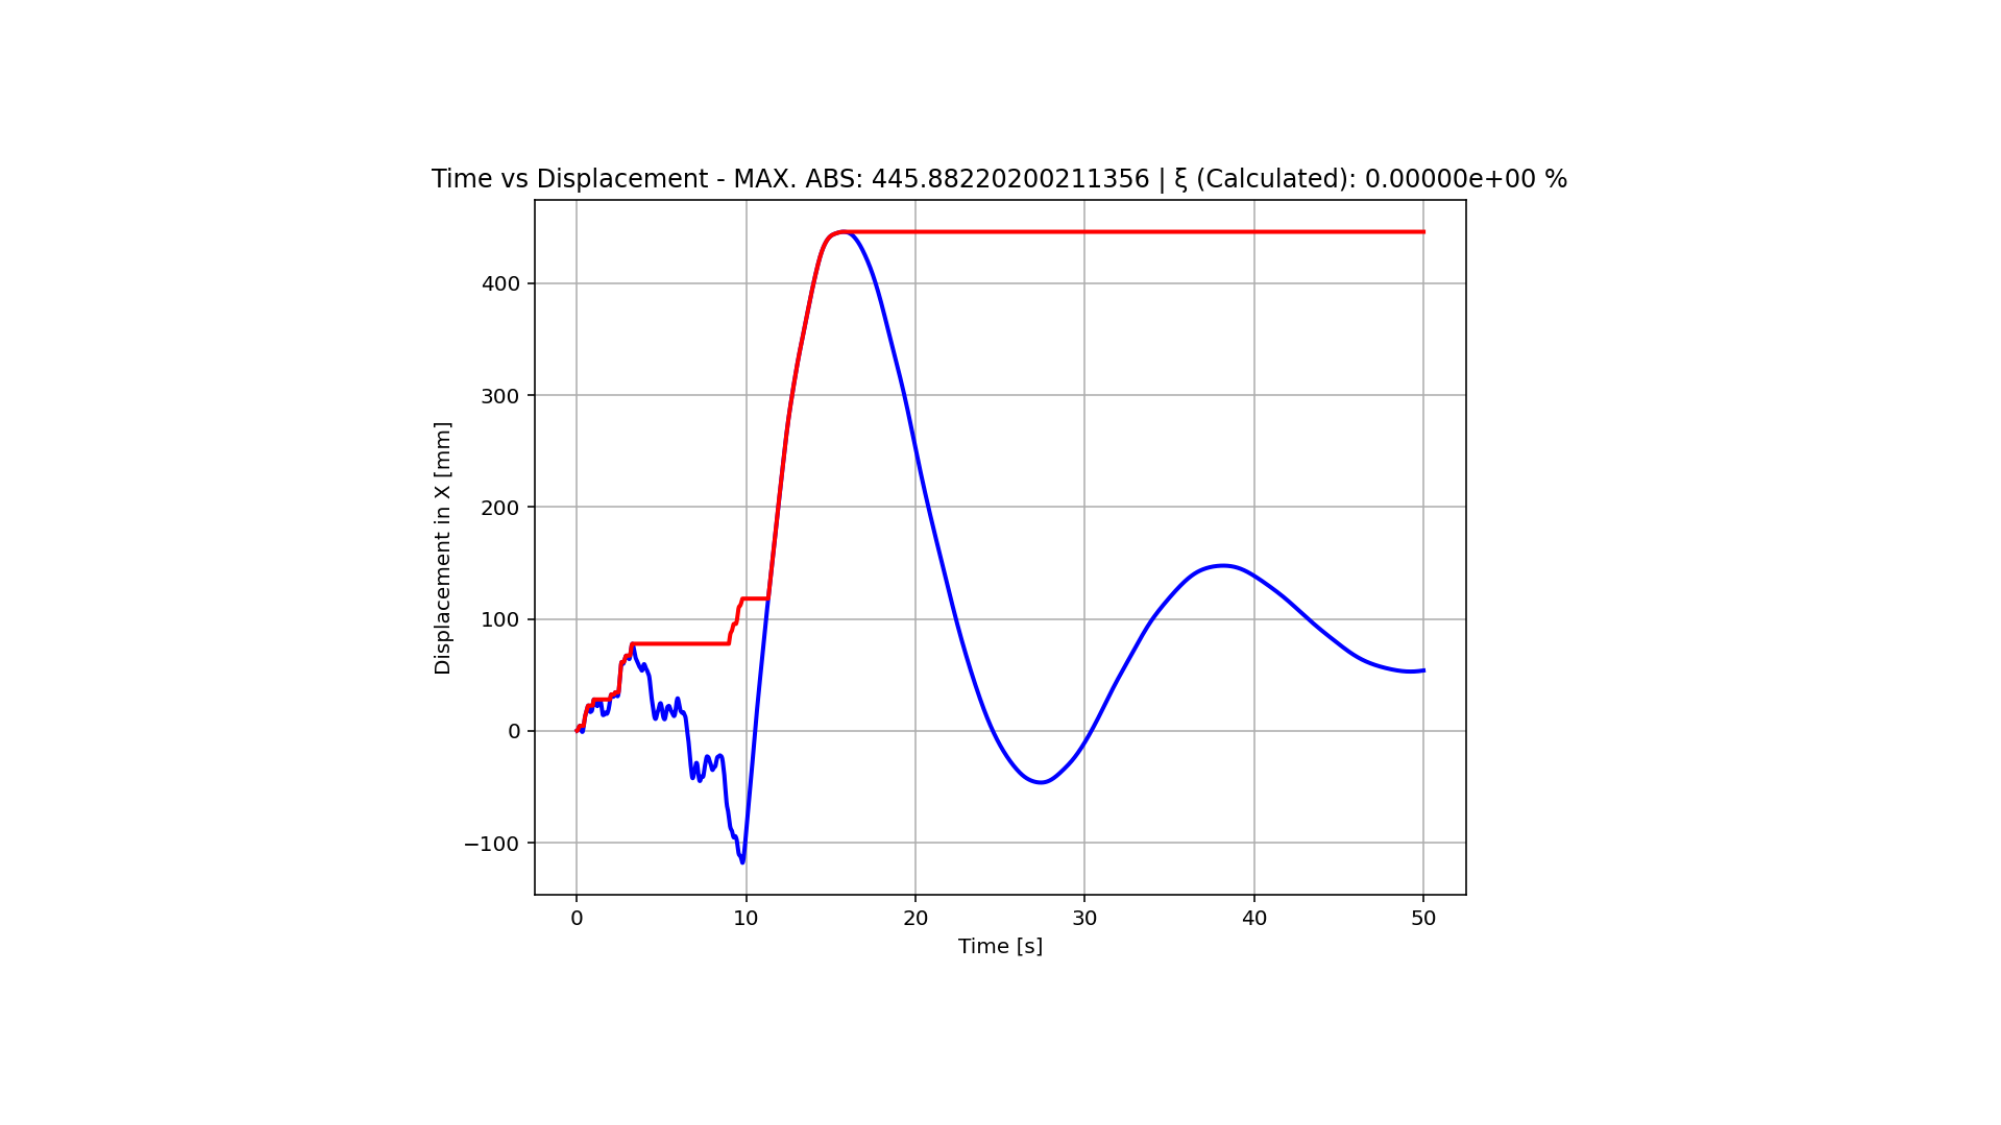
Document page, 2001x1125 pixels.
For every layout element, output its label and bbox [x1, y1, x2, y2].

picture [417, 153, 1583, 972]
